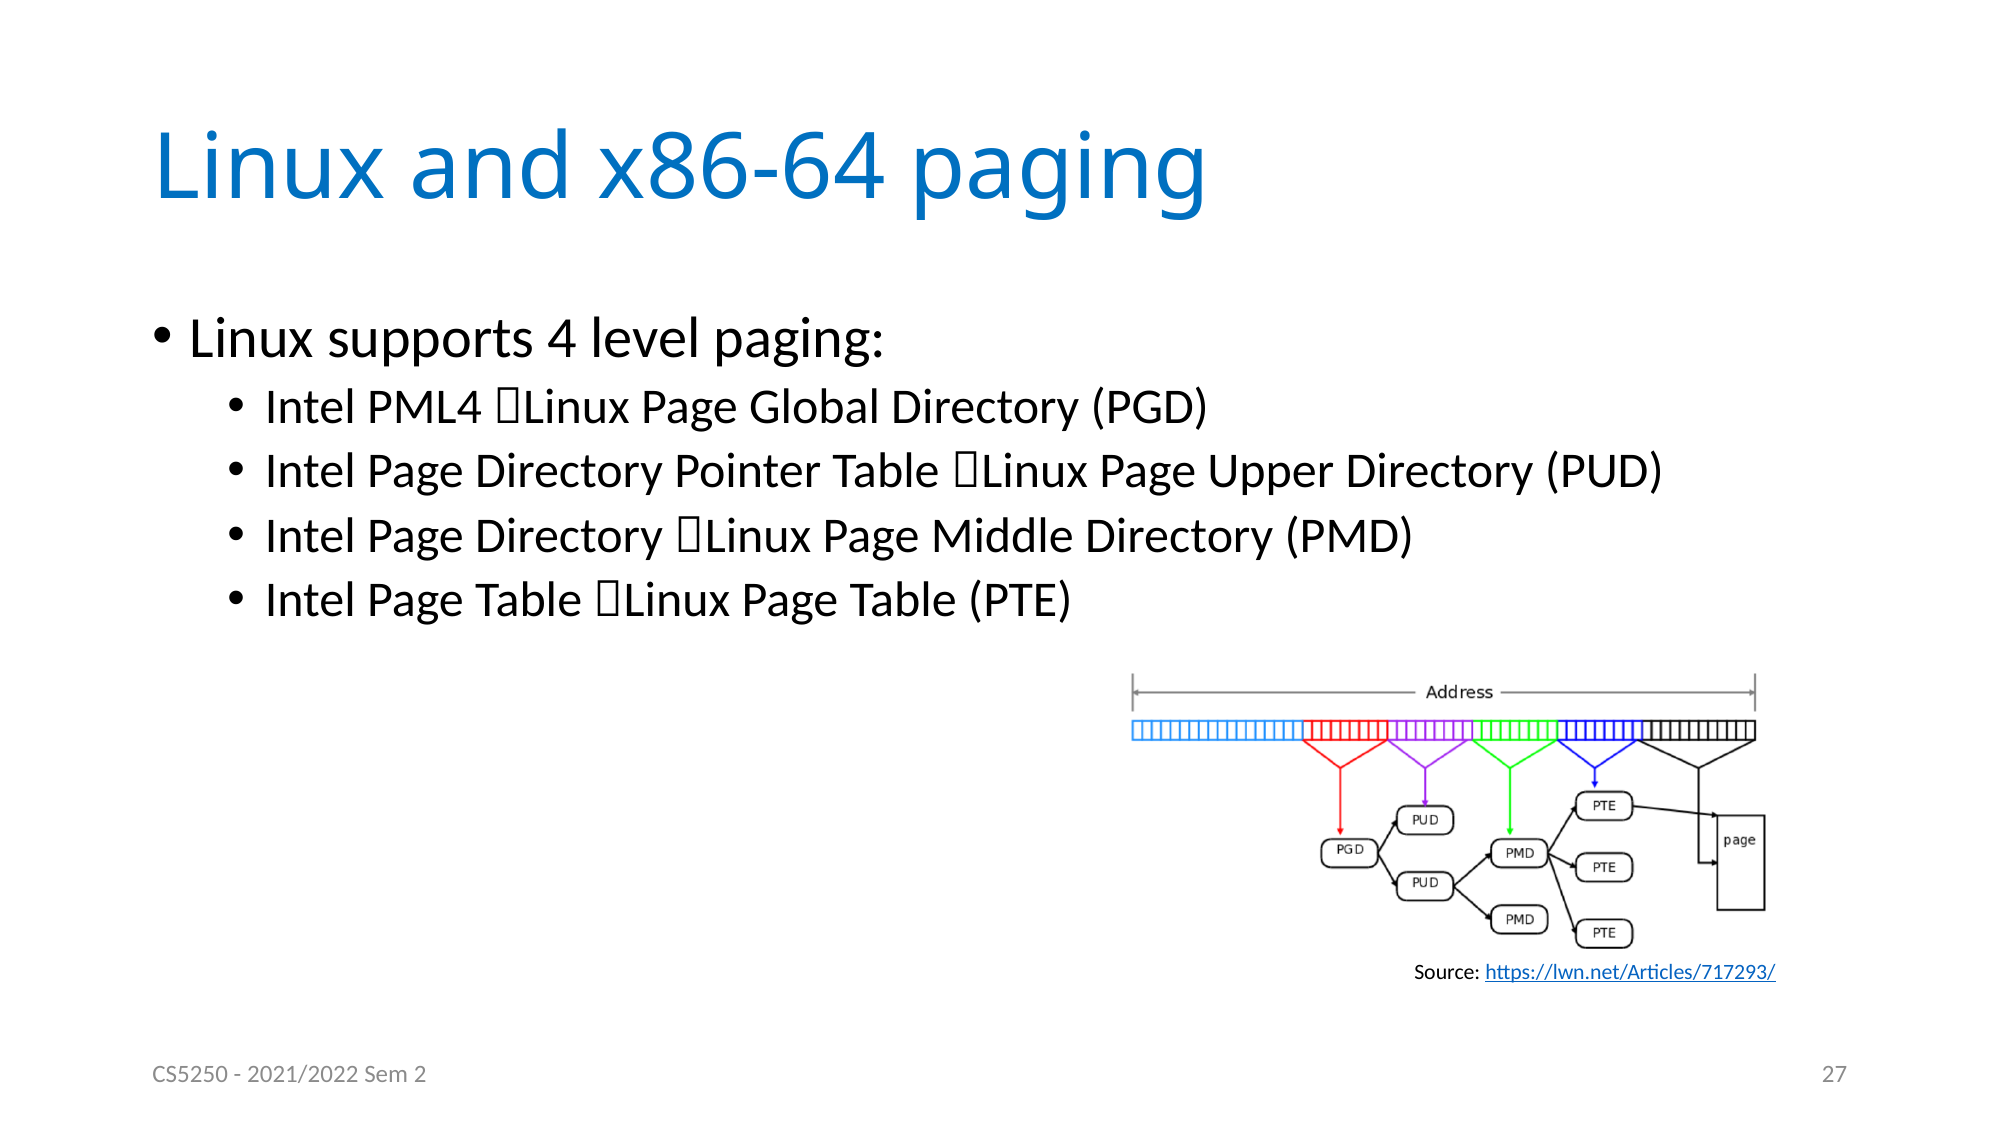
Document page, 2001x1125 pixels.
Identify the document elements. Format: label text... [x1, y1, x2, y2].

list Linux supports 4 level paging: Intel PML4 Linux Page Global Directory (PGD) Intel Page Directory Pointer Table Linux Page Upper Directory (PUD) Intel Page Directory Linux Page Middle Directory (PMD) Intel Page Table Linux Page Table (PTE) [137, 299, 1863, 1014]
title Linux and x86-64 paging [137, 59, 1863, 278]
slide_number CS5250 - 2021/2022 Sem 2 [137, 1042, 588, 1103]
picture [1124, 666, 1781, 957]
slide_number 27 [1412, 1042, 1863, 1103]
text_box Source: https://lwn.net/Articles/717293/ [1399, 950, 1792, 991]
